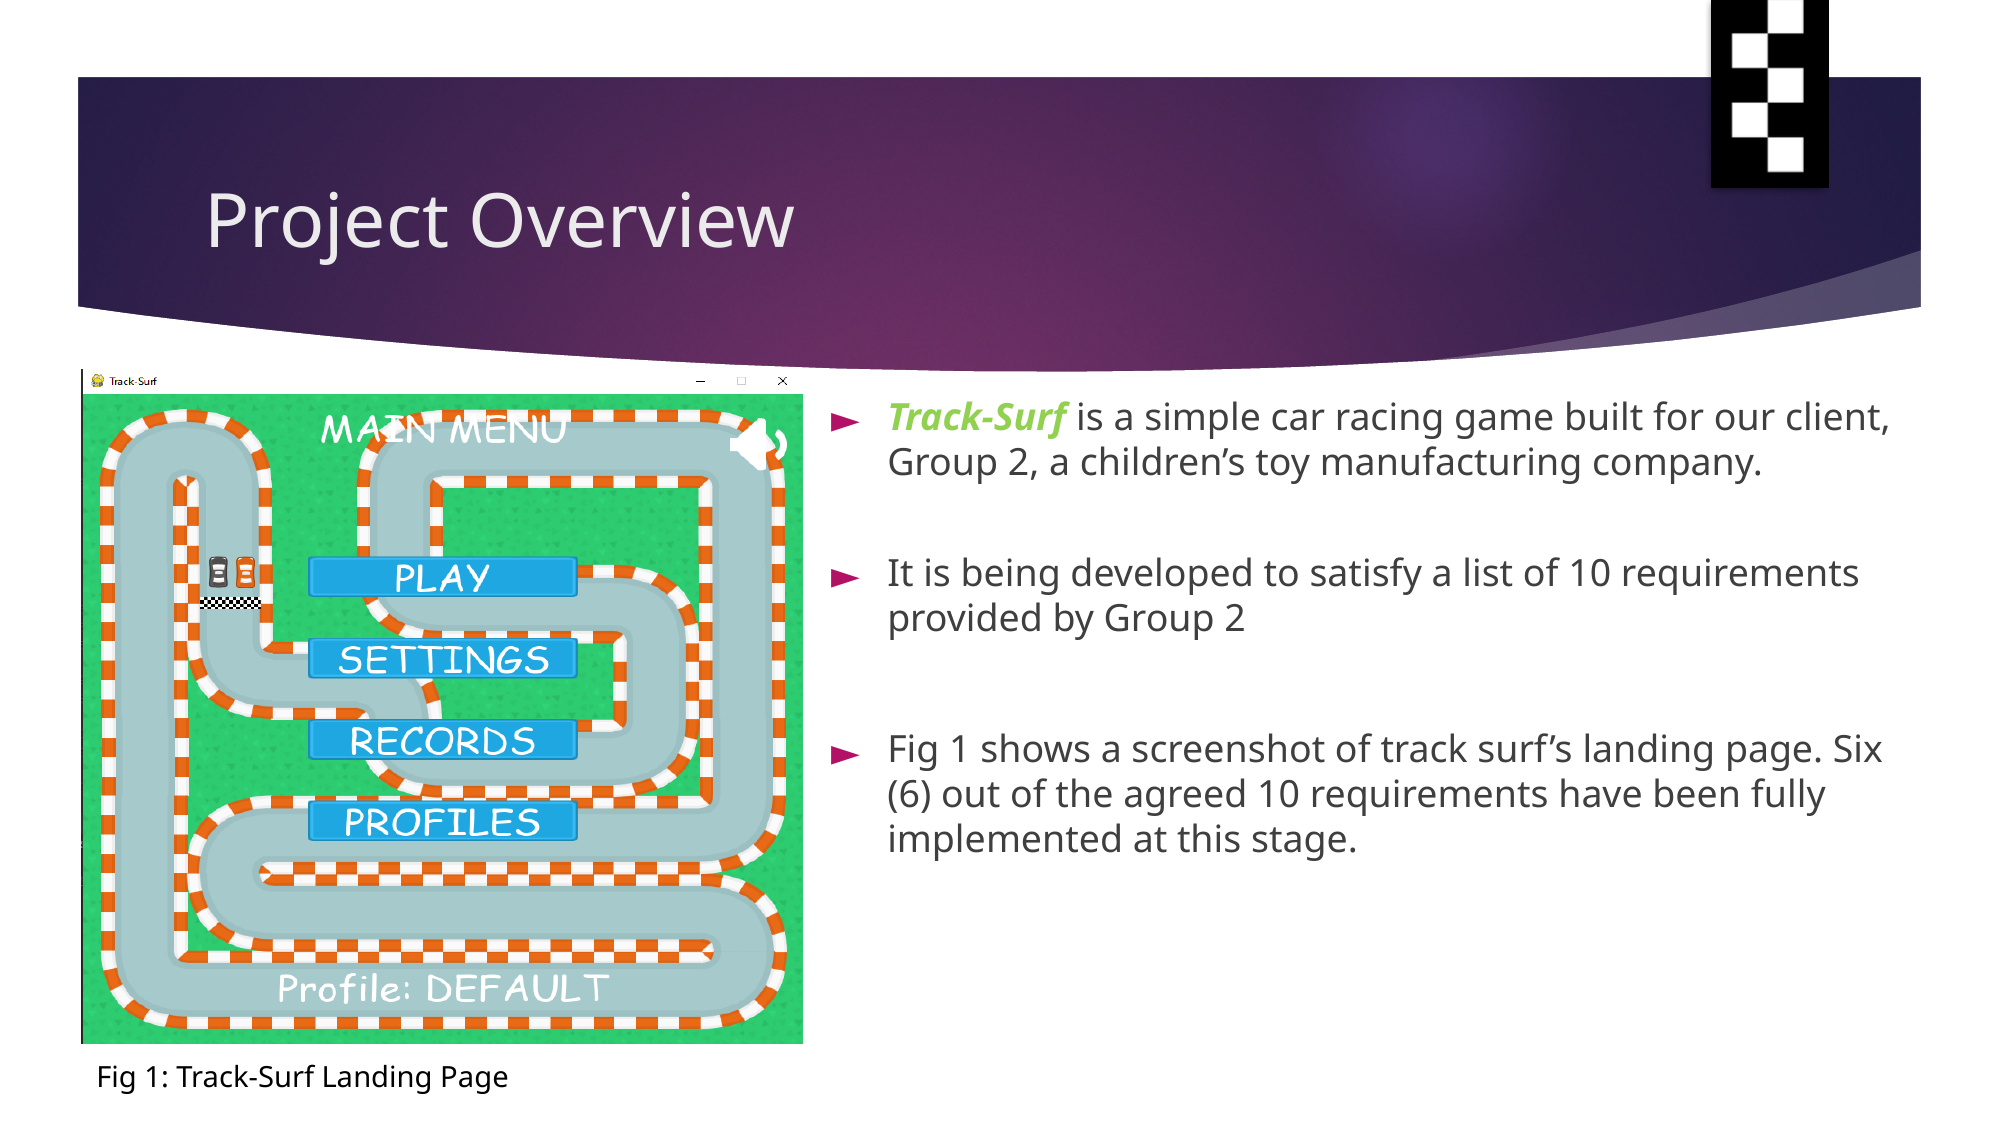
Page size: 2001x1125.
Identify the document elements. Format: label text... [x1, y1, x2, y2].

picture [80, 368, 804, 1044]
text_box Fig 2: Project Milestones [1521, 315, 1734, 354]
list Track-Surf is a simple car racing game built for our client, Group 2, a children’s toy manufacturing company. It is being developed to satisfy a list of 10 requirements provided by Group 2 Fig 1 shows a screenshot of track surf’s landing page. Six (6) out of the agreed 10 requirements have been fully implemented at this stage. [816, 385, 1908, 1039]
title Project Overview [189, 159, 1627, 276]
text_box Fig 1: Track-Surf Landing Page [81, 1043, 1760, 1109]
picture [79, 0, 1920, 371]
